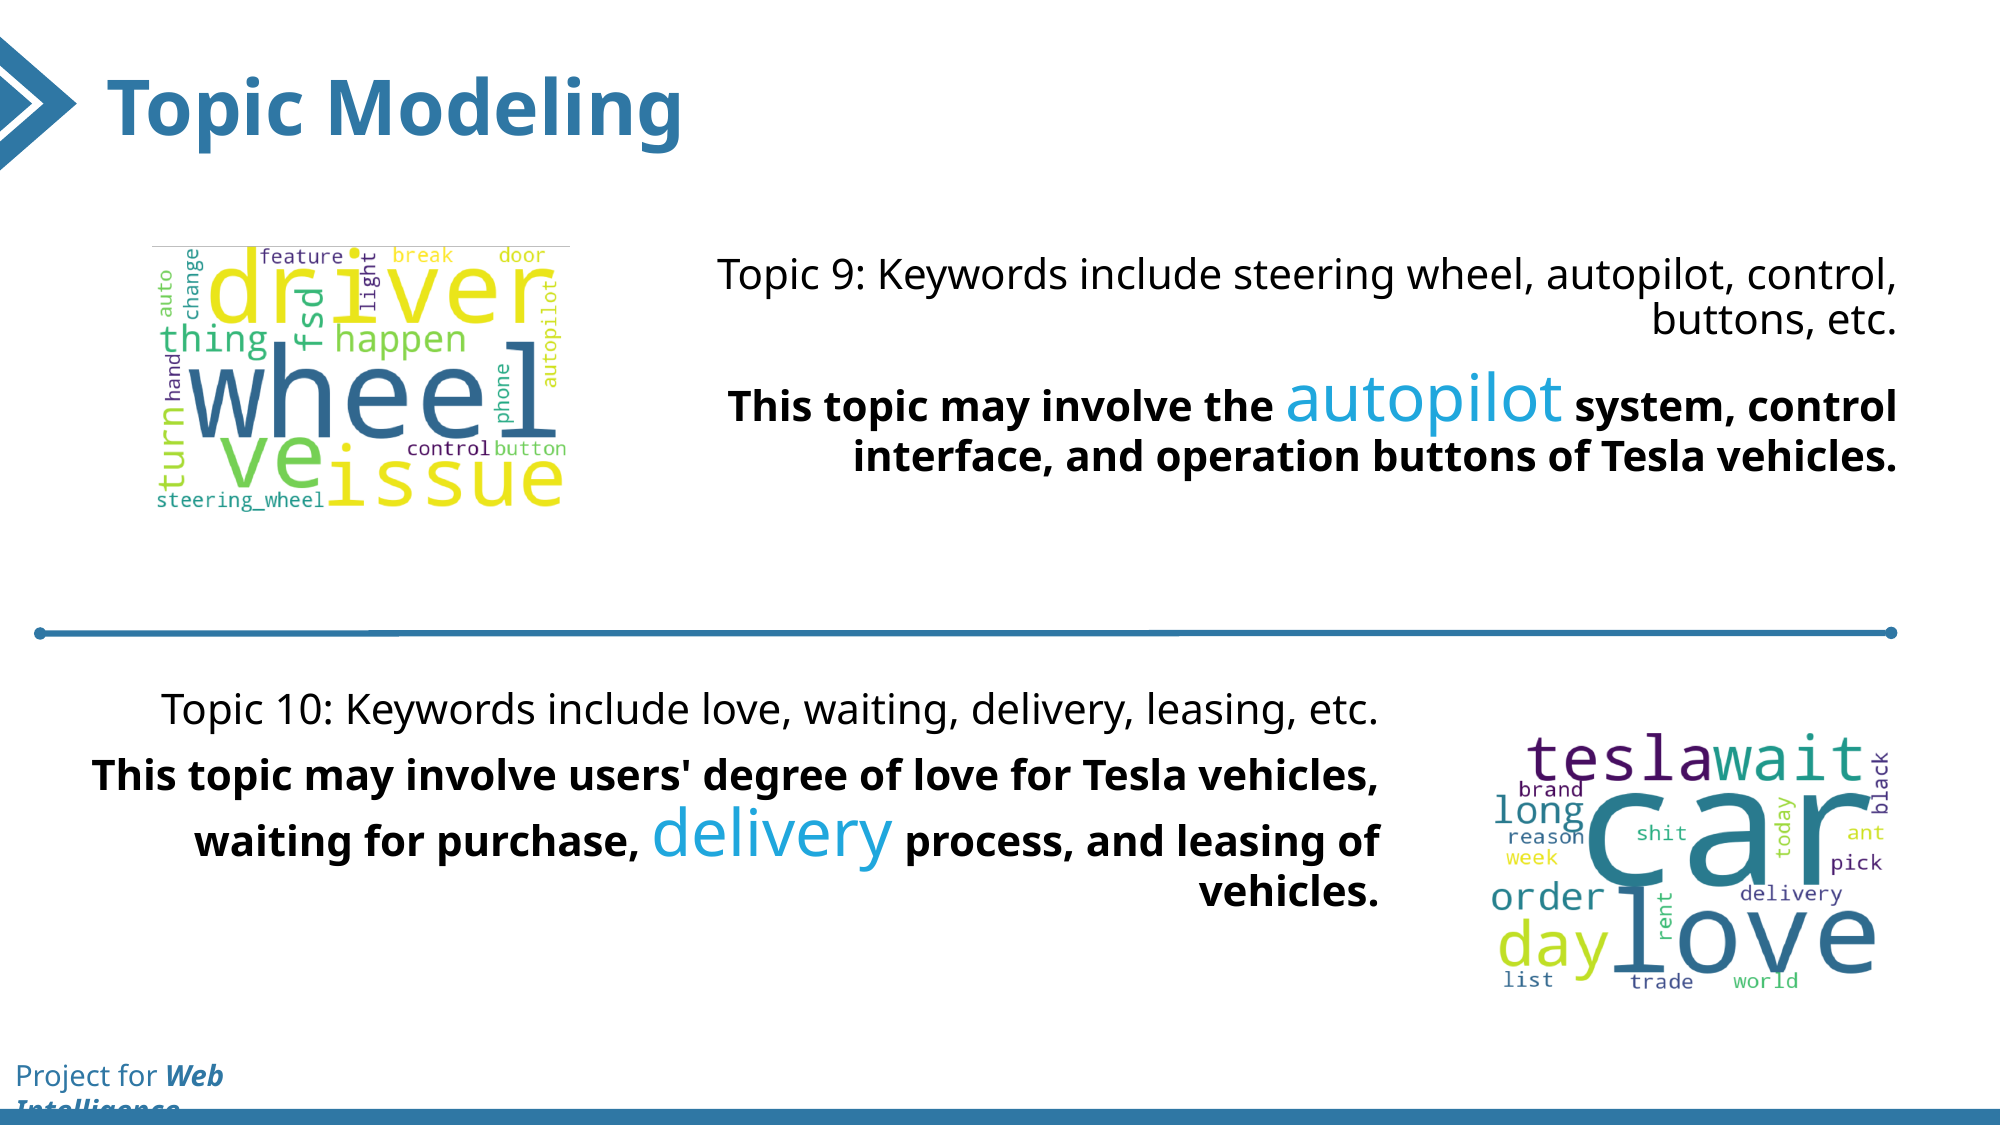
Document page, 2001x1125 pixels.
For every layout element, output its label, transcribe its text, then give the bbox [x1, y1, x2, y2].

text_box Topic Modeling [91, 50, 901, 158]
picture [1365, 691, 2000, 1037]
text_box Topic 10: Keywords include love, waiting, delivery, leasing, etc. This topic may involve users' degree of love for Tesla vehicles, waiting for purchase, delivery process, and leasing of vehicles. [40, 672, 1395, 1063]
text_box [0, 36, 78, 171]
picture [25, 202, 681, 571]
text_box Topic 9: Keywords include steering wheel, autopilot, control, buttons, etc. This topic may involve the autopilot system, control interface, and operation buttons of Tesla vehicles. [685, 237, 1913, 496]
